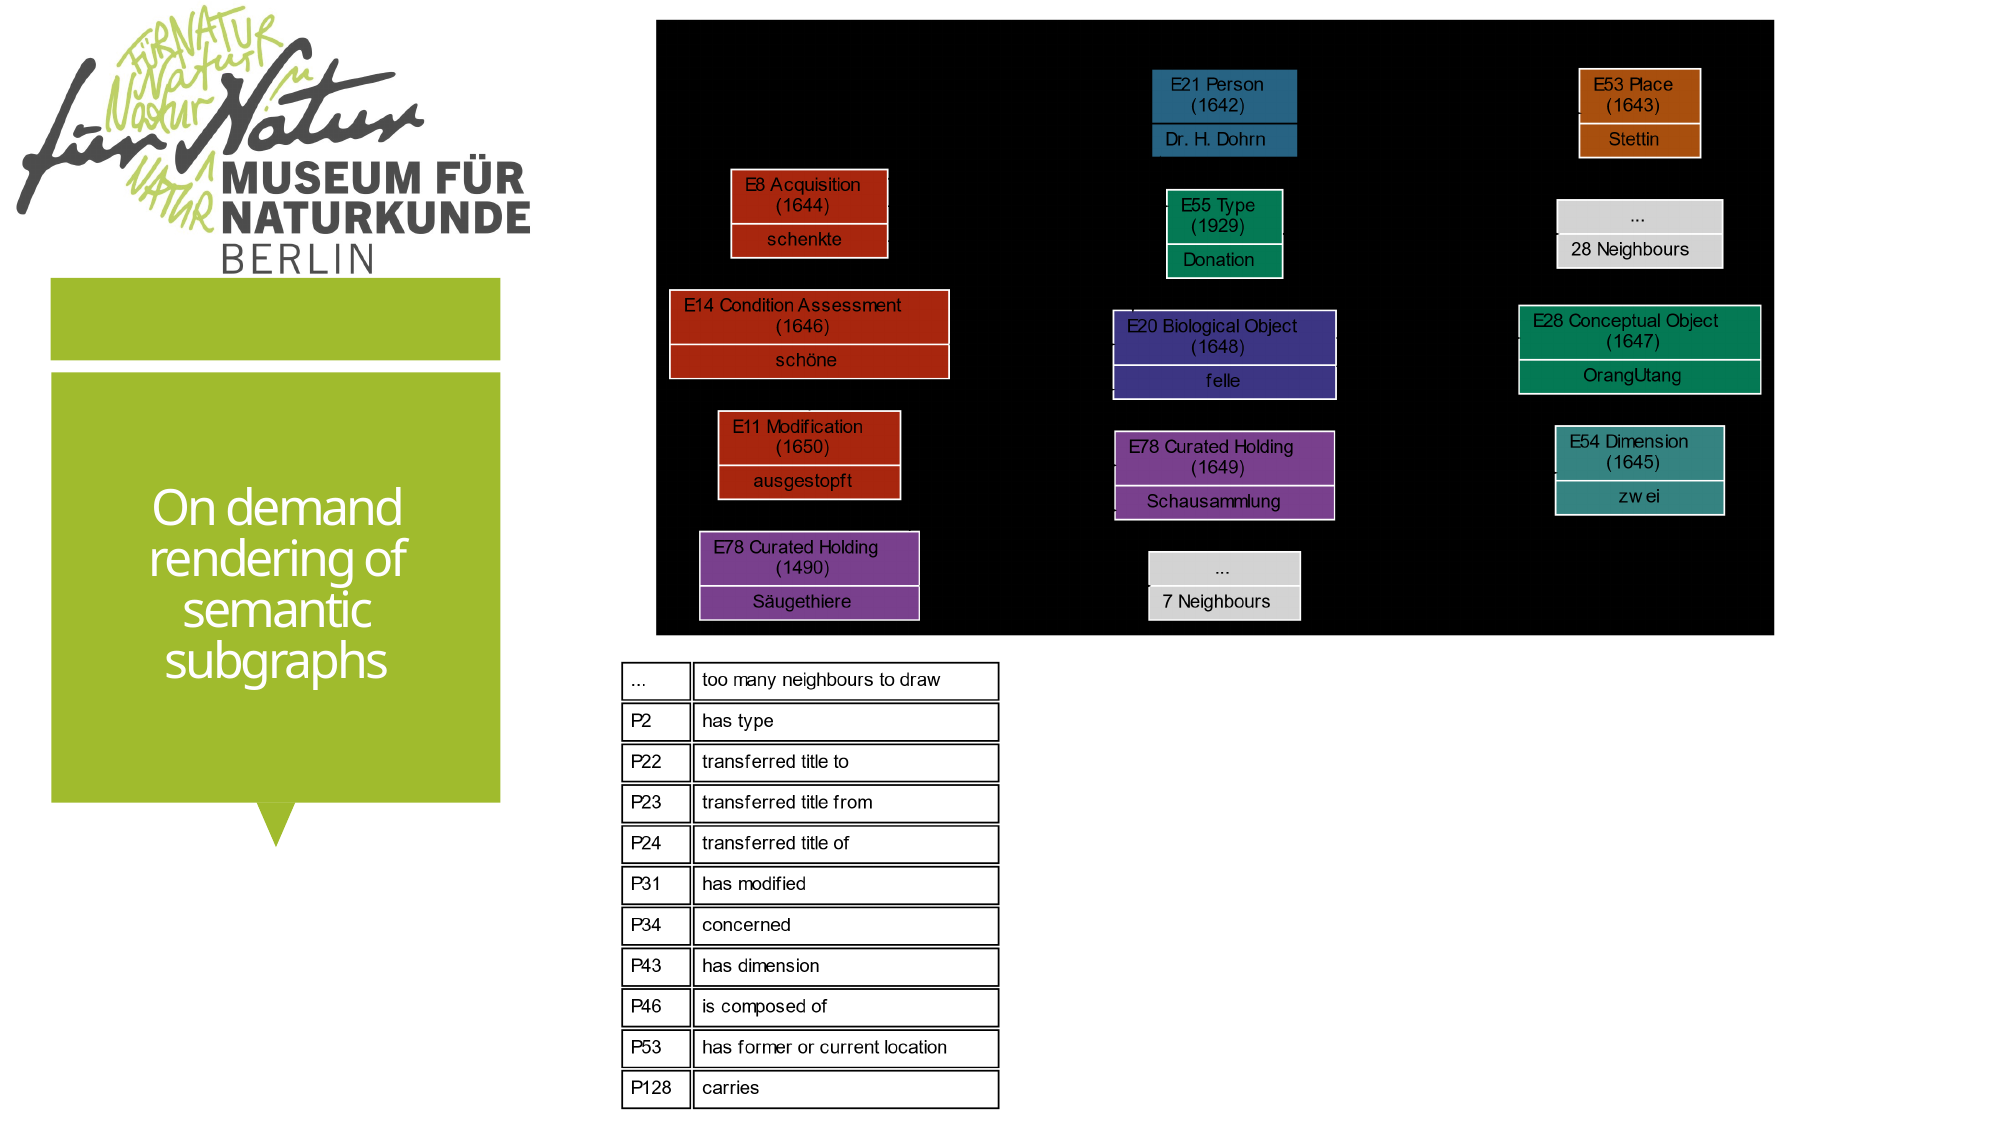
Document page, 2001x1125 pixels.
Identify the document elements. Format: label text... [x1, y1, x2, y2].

table_cell E54 Dimension [0, 0, 546, 321]
picture [597, 0, 1795, 1125]
title On demand rendering of semantic subgraphs [65, 387, 489, 786]
